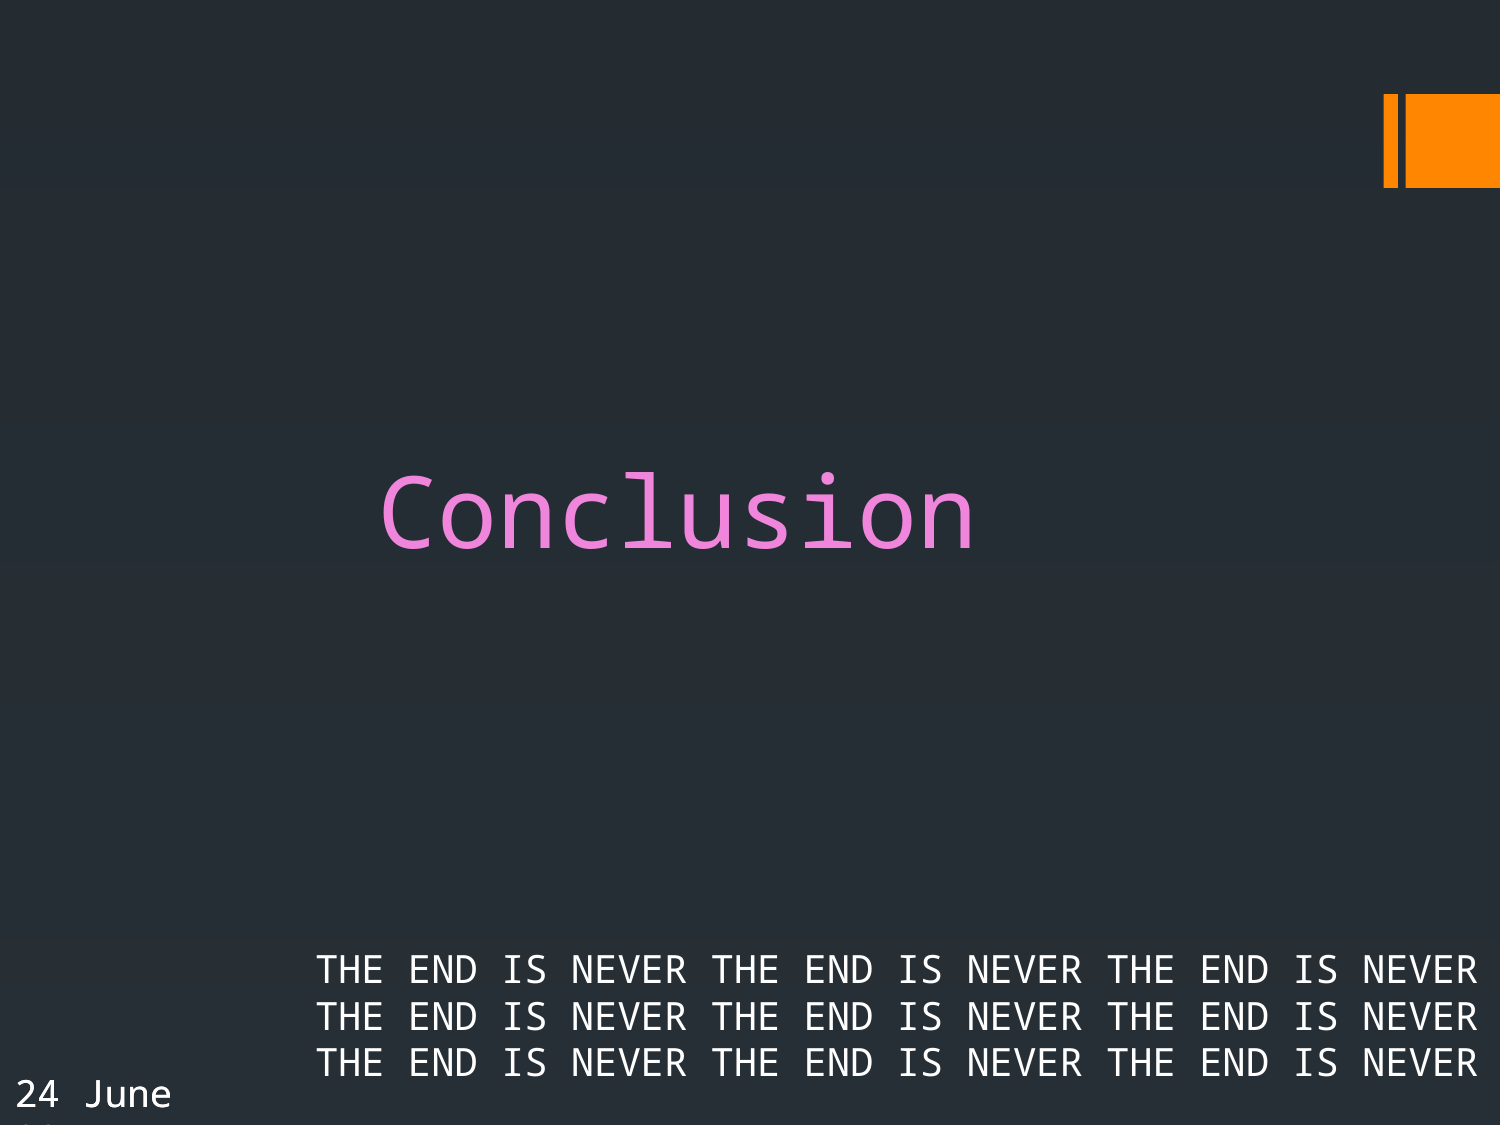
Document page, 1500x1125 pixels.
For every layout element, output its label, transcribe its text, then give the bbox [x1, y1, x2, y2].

subtitle THE END IS NEVER THE END IS NEVER THE END IS NEVER THE END IS NEVER THE END IS NEVER THE END IS NEVER THE END IS NEVER THE END IS NEVER THE END IS NEVER [300, 937, 1500, 1125]
title Conclusion [362, 149, 1500, 576]
